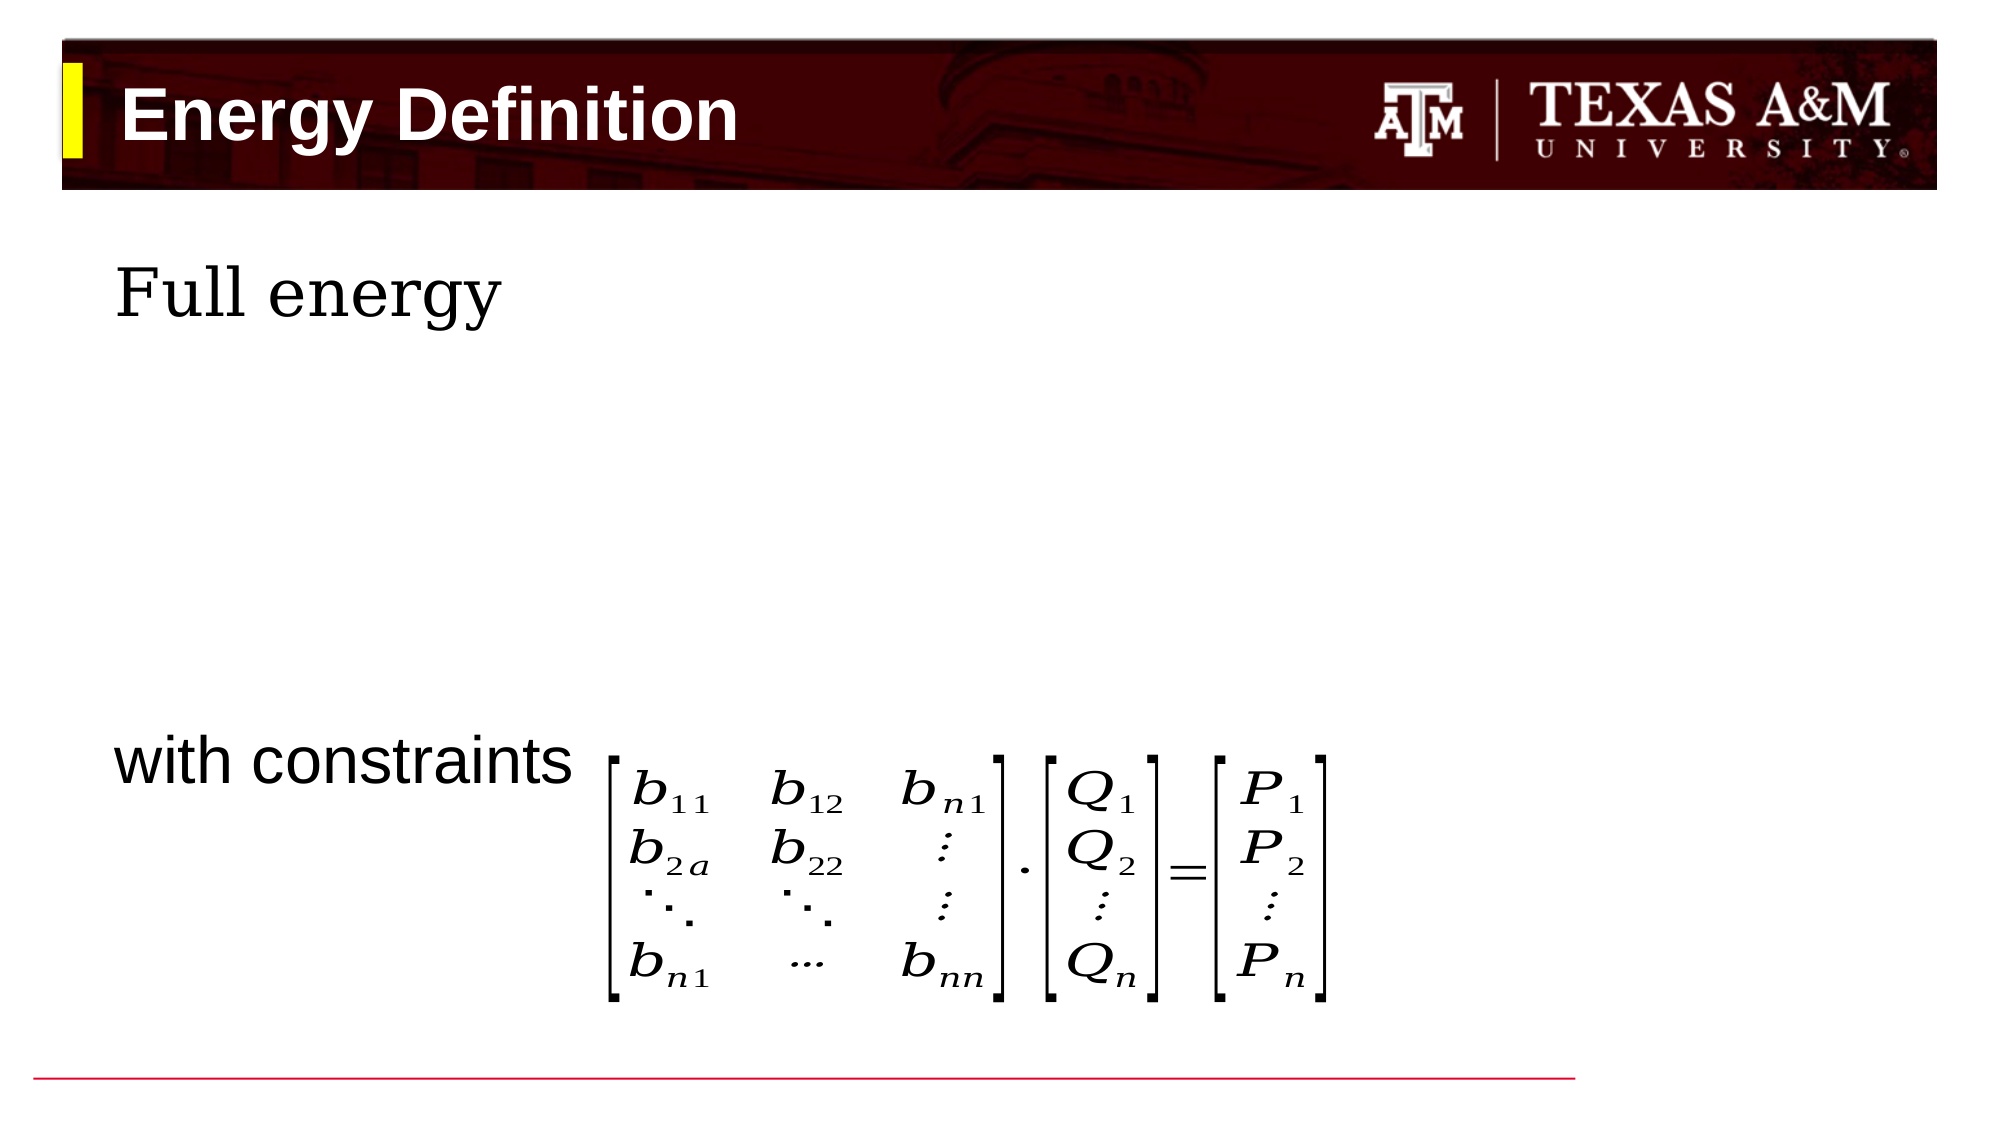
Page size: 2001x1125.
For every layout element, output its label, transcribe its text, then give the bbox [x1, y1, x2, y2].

title Energy Definition [105, 16, 1367, 205]
picture [62, 37, 105, 190]
picture [1367, 37, 1937, 190]
